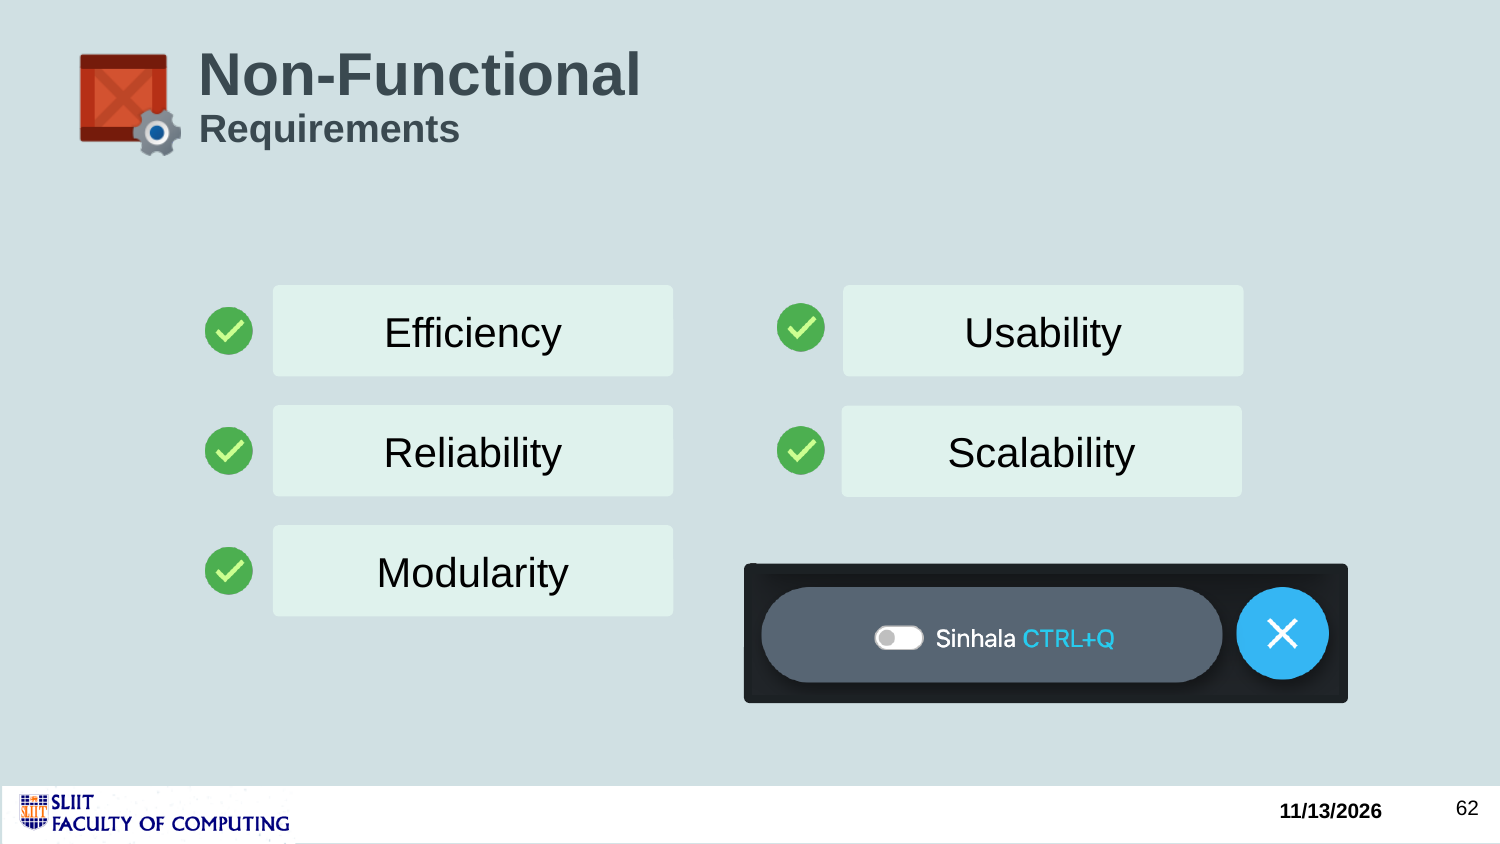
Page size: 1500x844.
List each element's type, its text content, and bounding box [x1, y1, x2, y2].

picture [65, 40, 181, 156]
picture [751, 574, 1340, 696]
text_box Usability [841, 282, 1246, 379]
picture [200, 542, 258, 600]
picture [200, 302, 257, 360]
picture [200, 422, 257, 480]
slide_number 62 [1403, 769, 1494, 844]
text_box Scalability [839, 403, 1245, 500]
picture [771, 421, 829, 479]
picture [771, 298, 829, 356]
text_box Non-Functional Requirements [187, 37, 1371, 157]
text_box Modularity [270, 523, 676, 619]
text_box [741, 561, 1351, 706]
picture [2, 786, 296, 844]
text_box Efficiency [270, 282, 676, 379]
text_box Reliability [270, 402, 676, 499]
